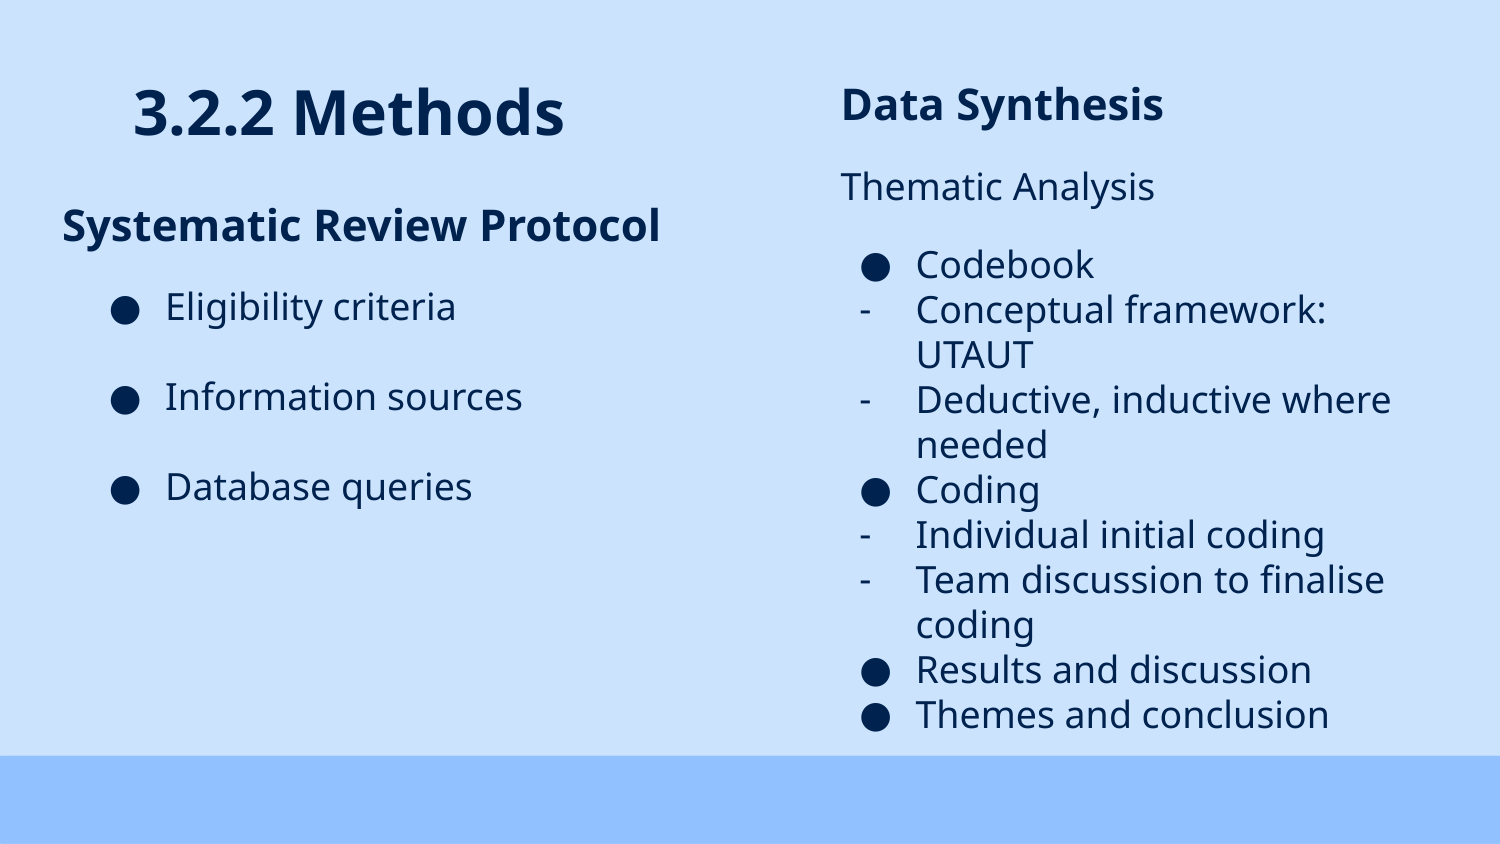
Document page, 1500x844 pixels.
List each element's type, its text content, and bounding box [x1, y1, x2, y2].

title 3.2.2 Methods [118, 72, 825, 167]
list Systematic Review Protocol Eligibility criteria Information sources Database queries [47, 182, 719, 716]
list Data Synthesis Thematic Analysis Codebook Conceptual framework: UTAUT Deductive, inductive where needed Coding Individual initial coding Team discussion to finalise coding Results and discussion Themes and conclusion [825, 61, 1413, 595]
